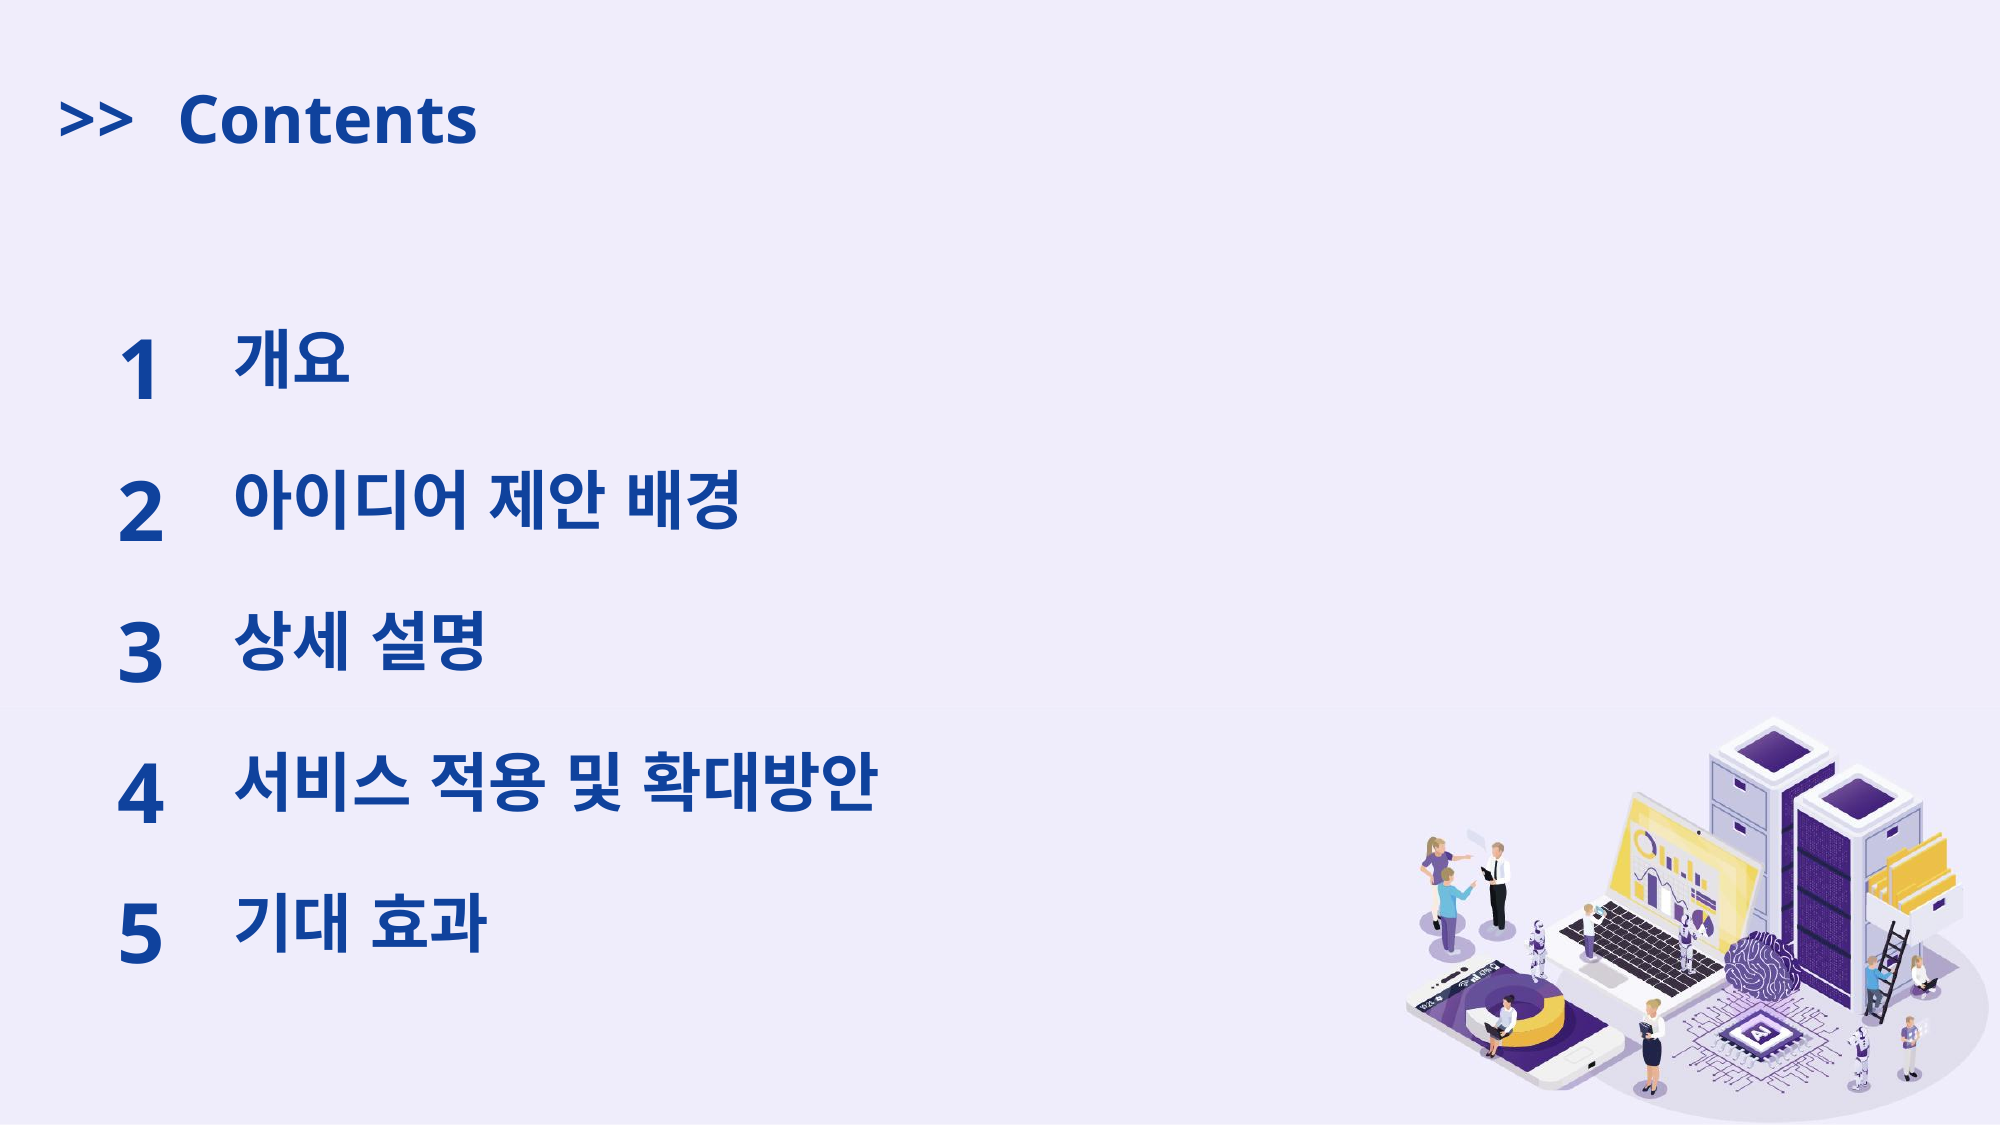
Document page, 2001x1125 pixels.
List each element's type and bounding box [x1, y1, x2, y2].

text_box [0, 0, 2000, 1125]
